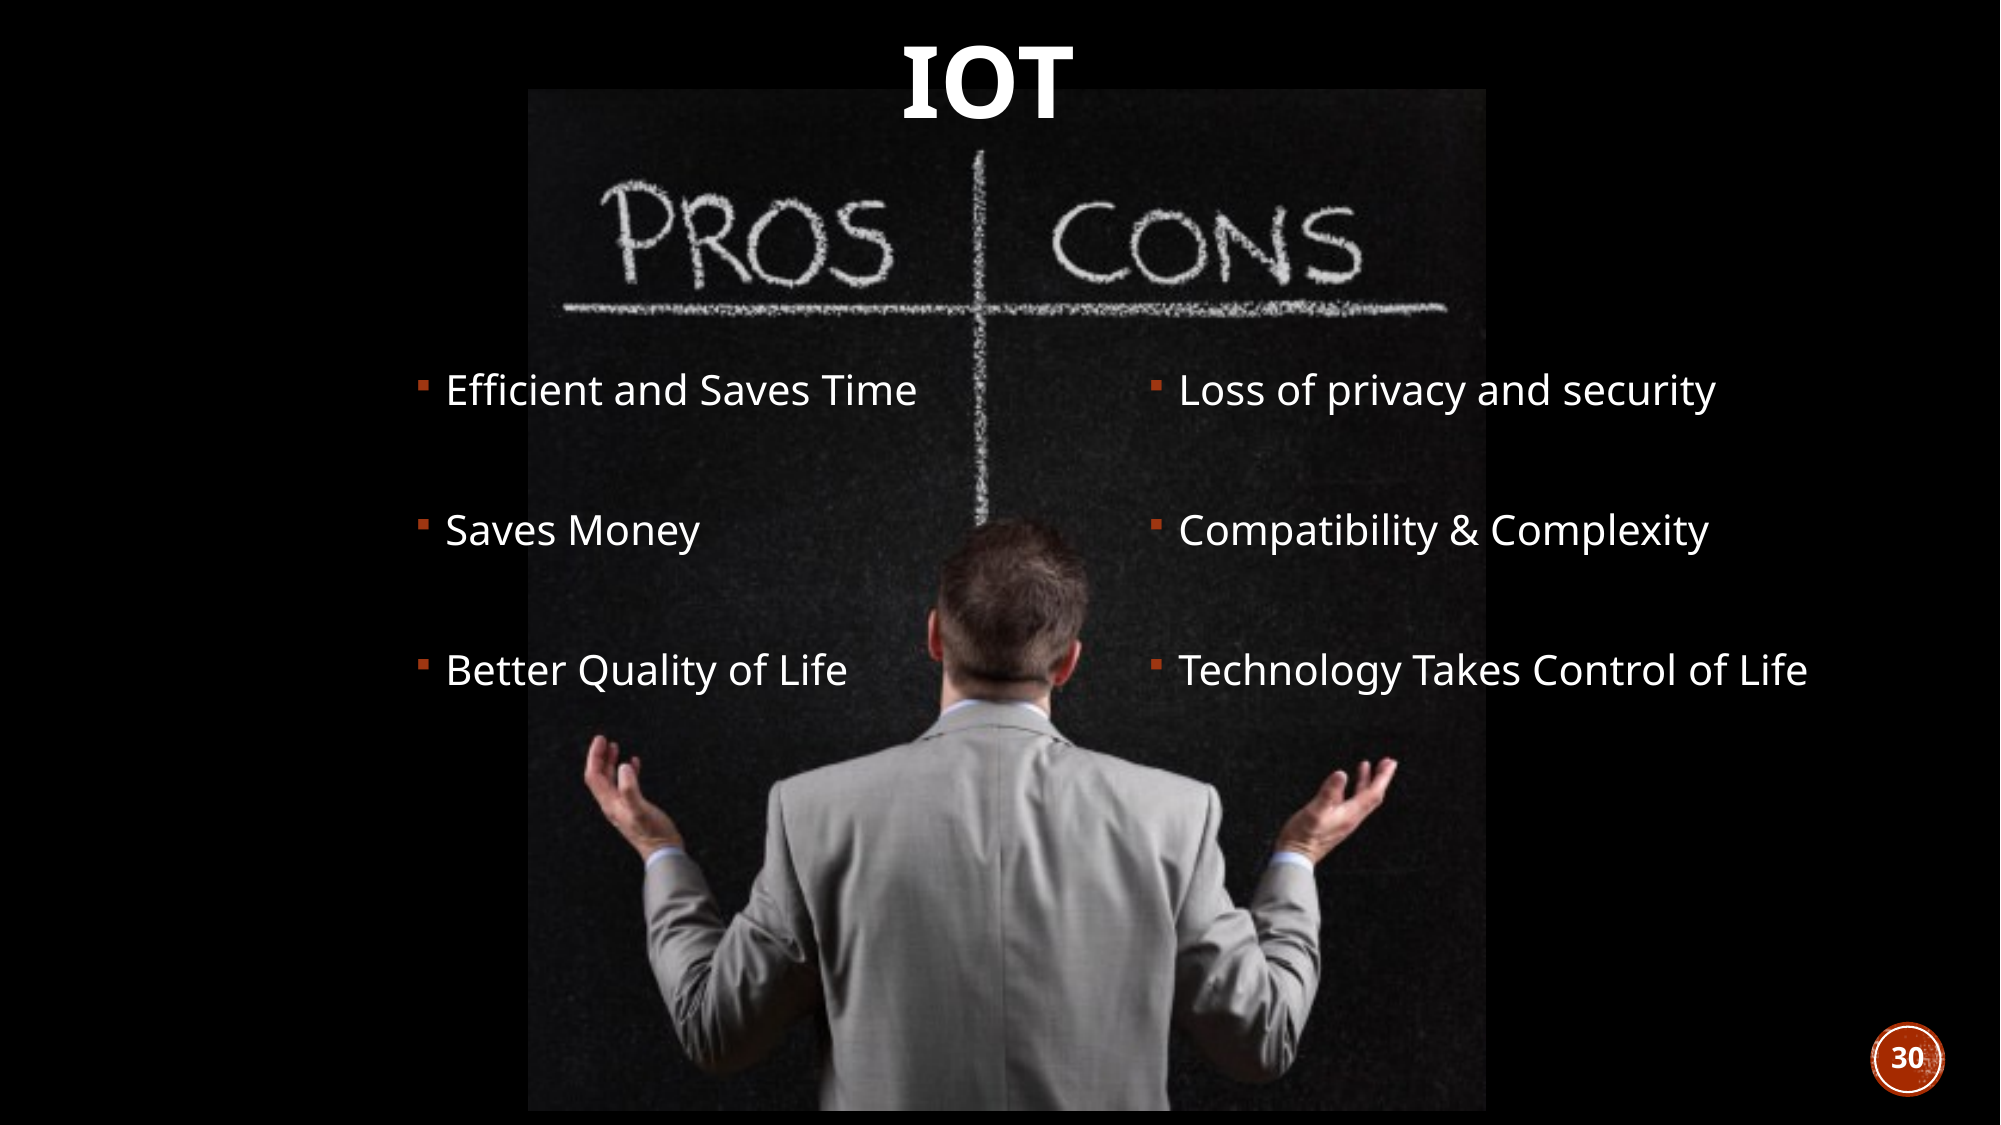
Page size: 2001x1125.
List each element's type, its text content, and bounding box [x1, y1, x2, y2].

text_box IOT [887, 10, 1127, 88]
picture [528, 89, 1487, 1112]
list Efficient and Saves Time Saves Money Better Quality of Life [400, 362, 527, 1015]
list Loss of privacy and security Compatibility & Complexity Technology Takes Control of Life [1487, 362, 1869, 1015]
slide_number 29 [1855, 1028, 1961, 1089]
